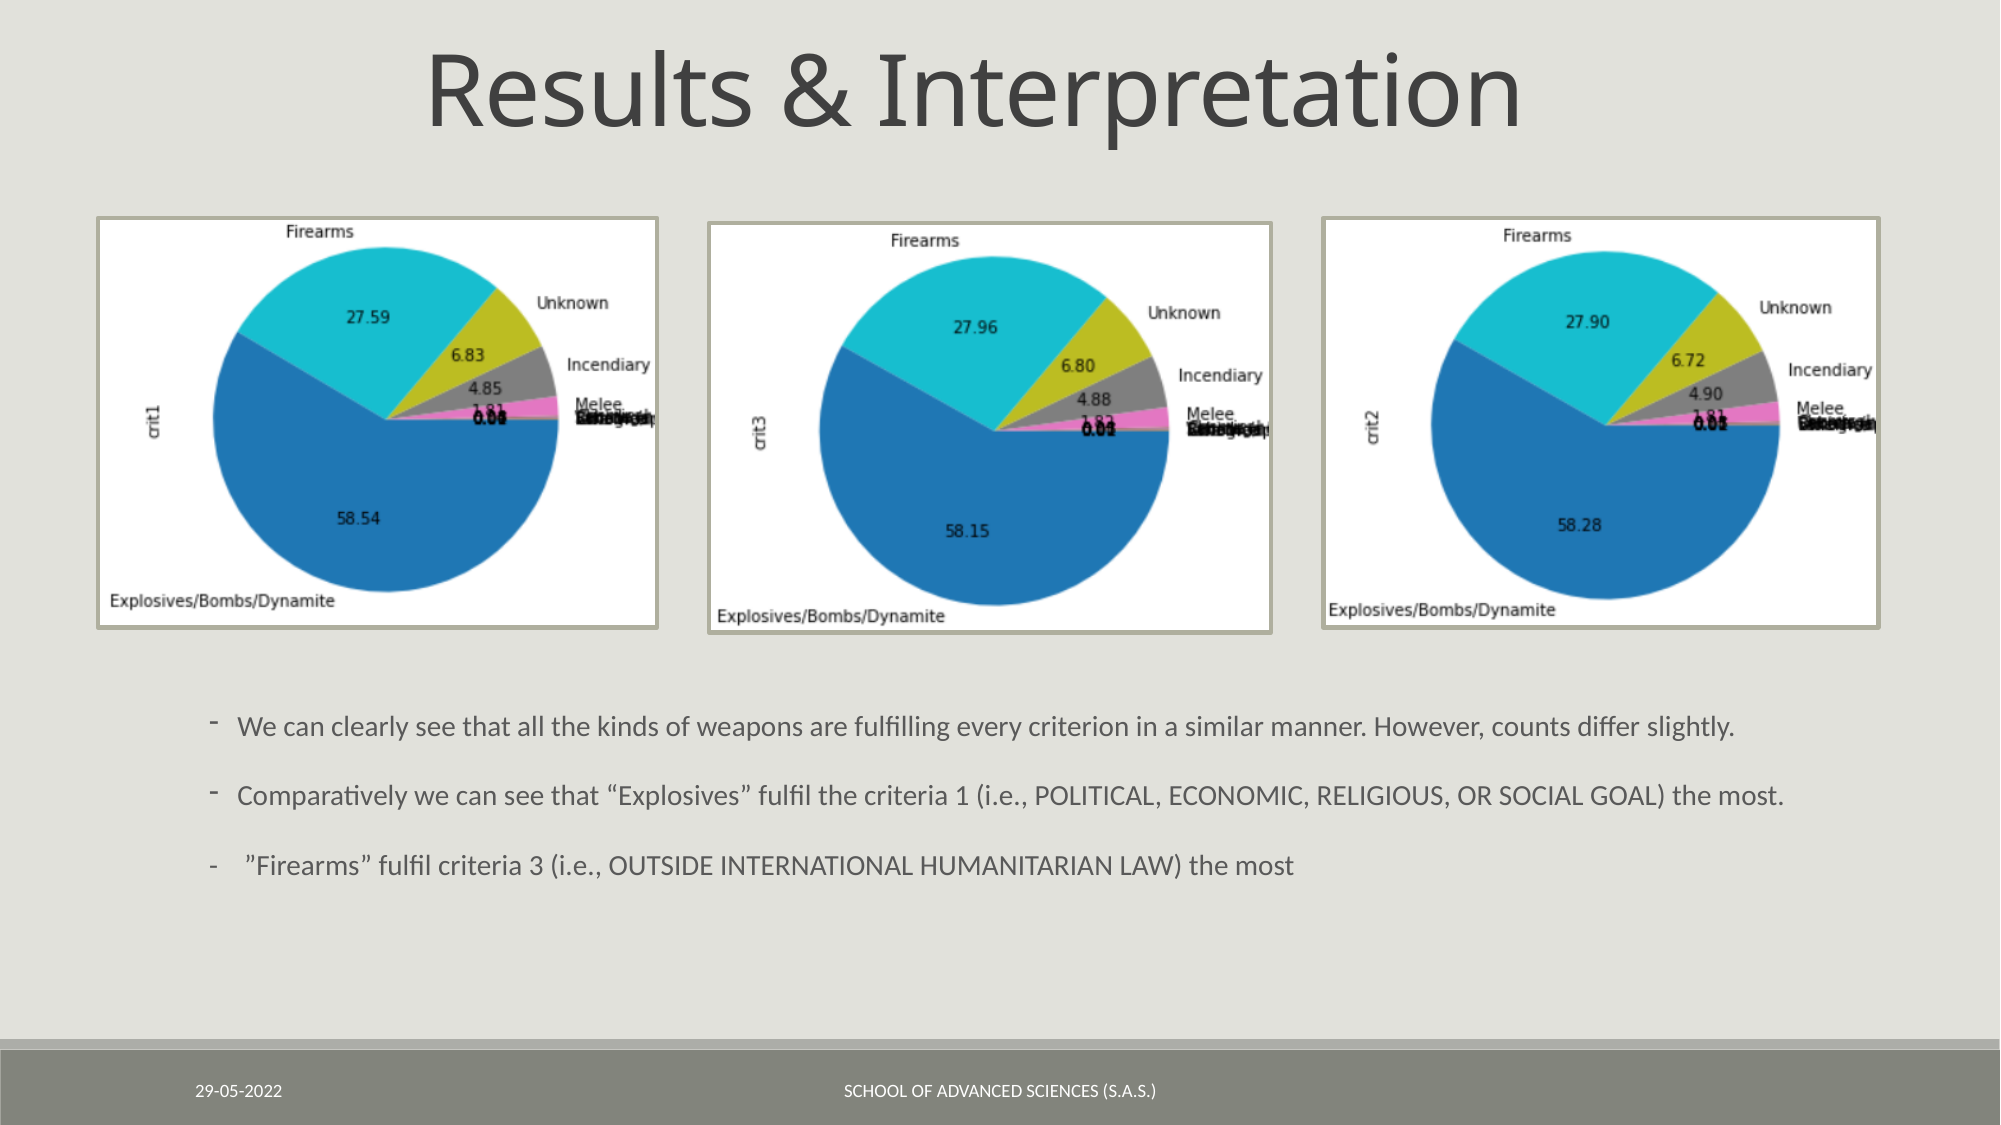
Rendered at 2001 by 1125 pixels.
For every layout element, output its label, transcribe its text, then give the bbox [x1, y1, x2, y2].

text_box School of Advanced Sciences (S.A.S.) [612, 1070, 1389, 1109]
picture [1325, 220, 1877, 626]
text_box Results & Interpretation [288, 19, 1661, 155]
text_box 29-05-2022 [187, 1070, 578, 1109]
picture [710, 225, 1269, 631]
text_box We can clearly see that all the kinds of weapons are fulfilling every criterion in a similar manner. However, counts differ slightly. Comparatively we can see that “Explosives” fulfil the criteria 1 (i.e., POLITICAL, ECONOMIC, RELIGIOUS, OR SOCIAL GOAL) the most. - ”Firearms” fulfil criteria 3 (i.e., OUTSIDE INTERNATIONAL HUMANITARIAN LAW) the most [201, 699, 1799, 889]
picture [99, 220, 655, 626]
